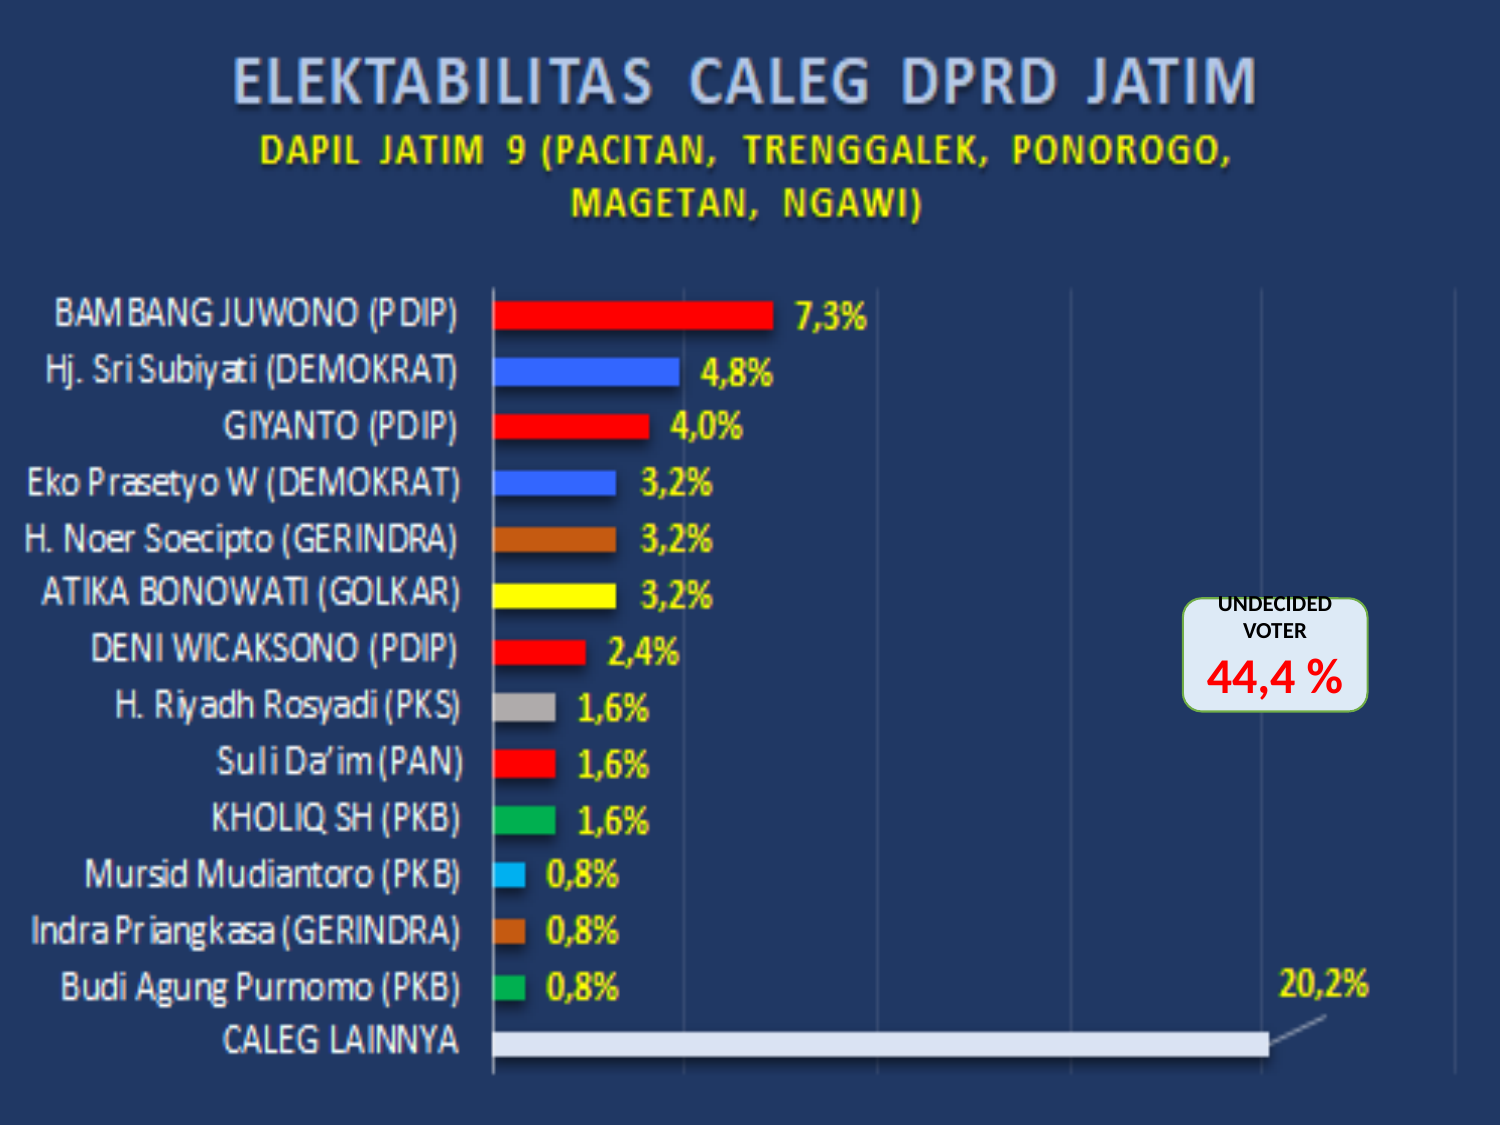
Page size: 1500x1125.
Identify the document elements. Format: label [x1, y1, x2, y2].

list [0, 0, 1500, 1125]
